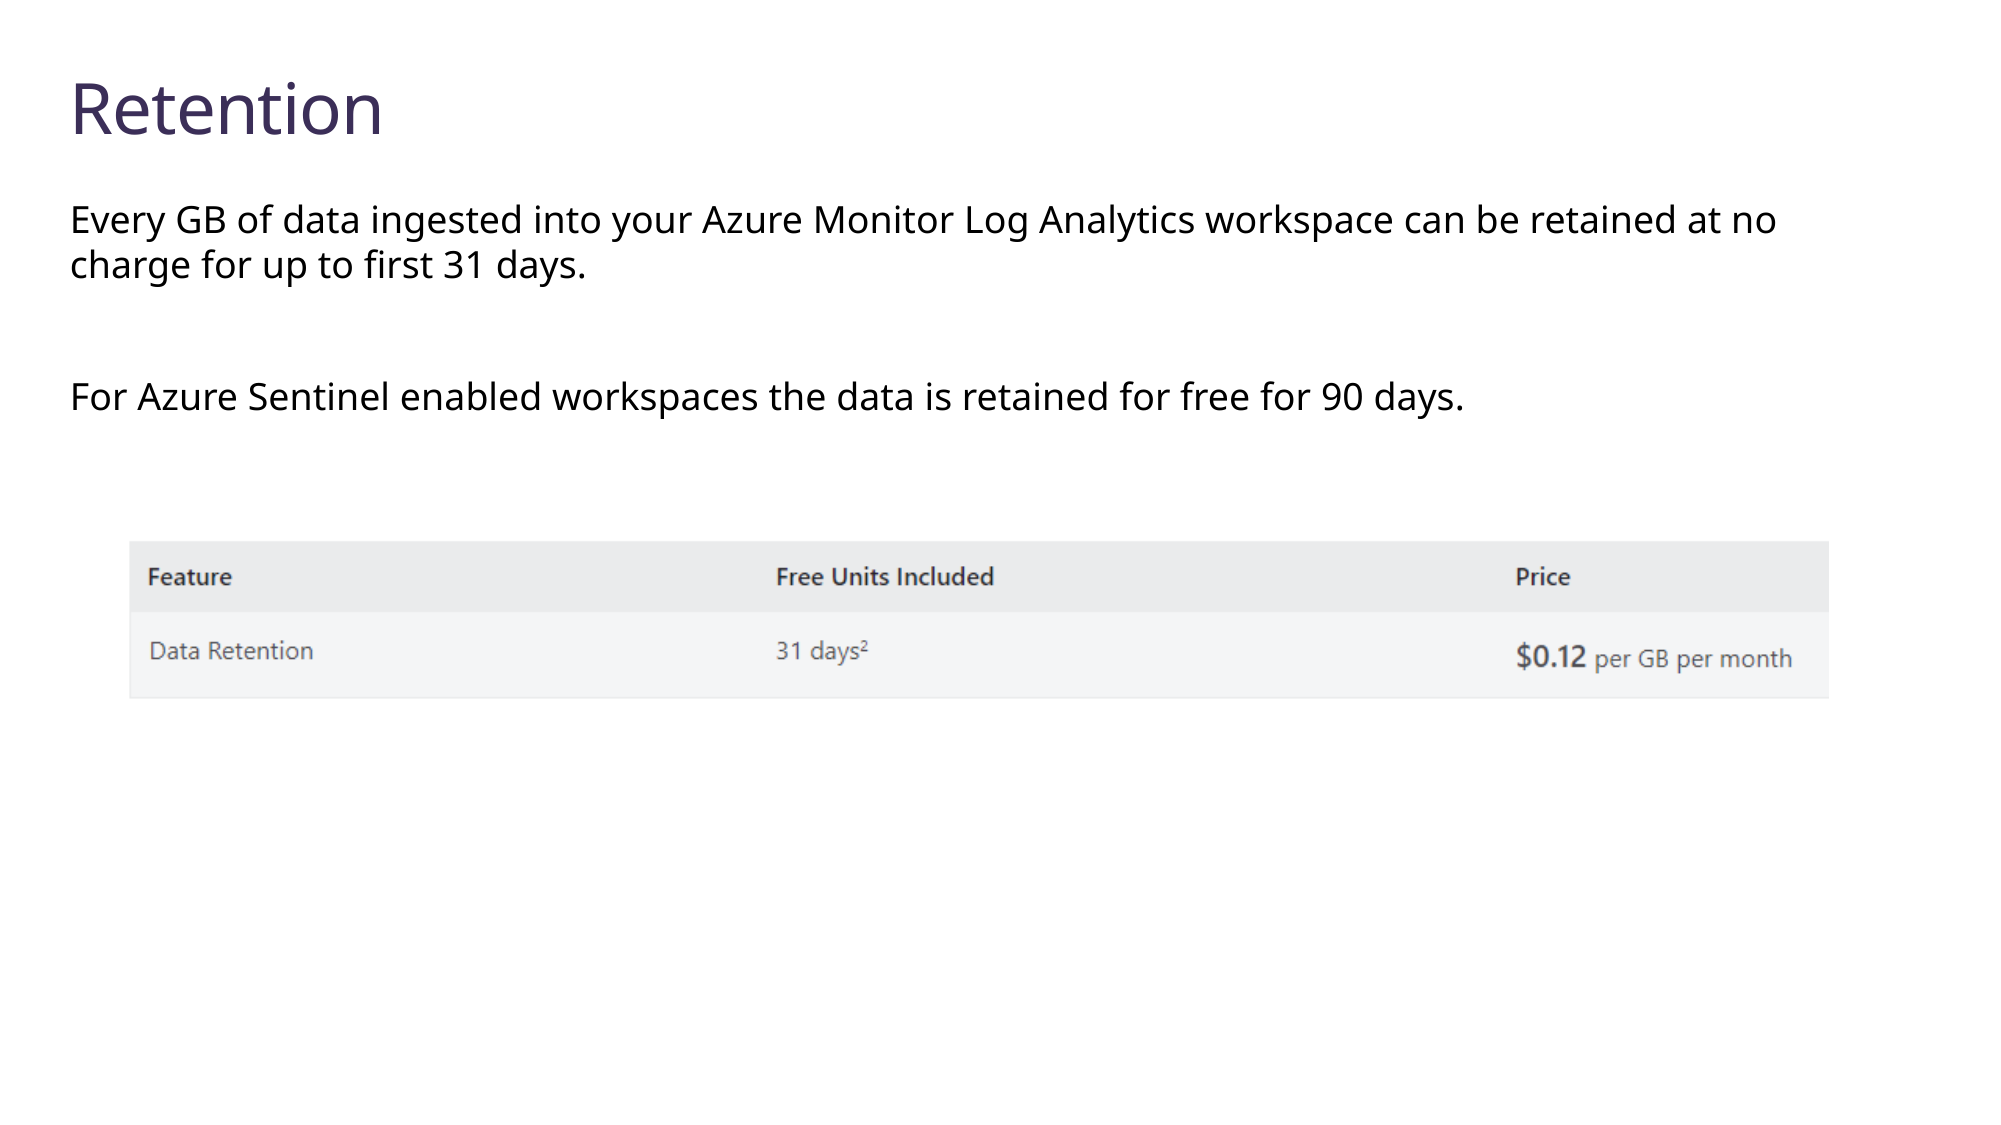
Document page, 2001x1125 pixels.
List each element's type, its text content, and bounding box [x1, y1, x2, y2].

list Every GB of data ingested into your Azure Monitor Log Analytics workspace can be retained at no charge for up to first 31 days. For Azure Sentinel enabled workspaces the data is retained for free for 90 days. [69, 196, 1829, 279]
picture [114, 532, 1829, 713]
title Retention [69, 36, 1345, 161]
